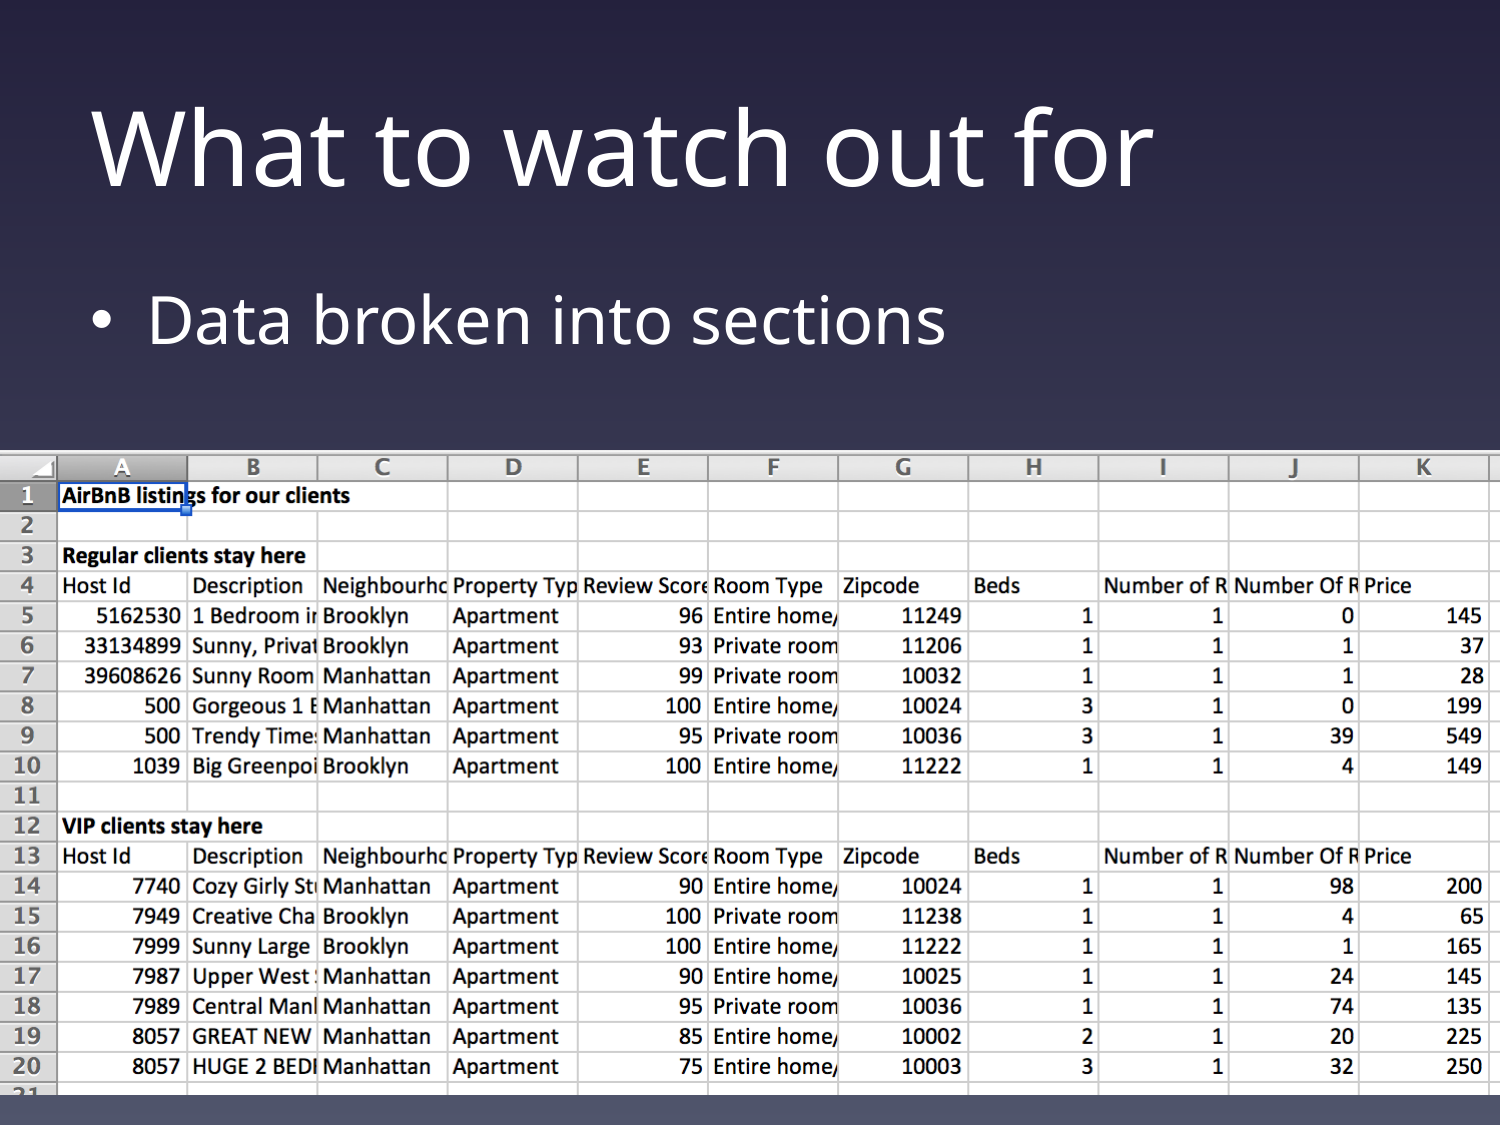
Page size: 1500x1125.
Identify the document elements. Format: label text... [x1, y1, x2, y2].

list Data broken into sections [75, 262, 1425, 448]
title What to watch out for [75, 75, 1425, 262]
picture [0, 449, 1500, 1096]
